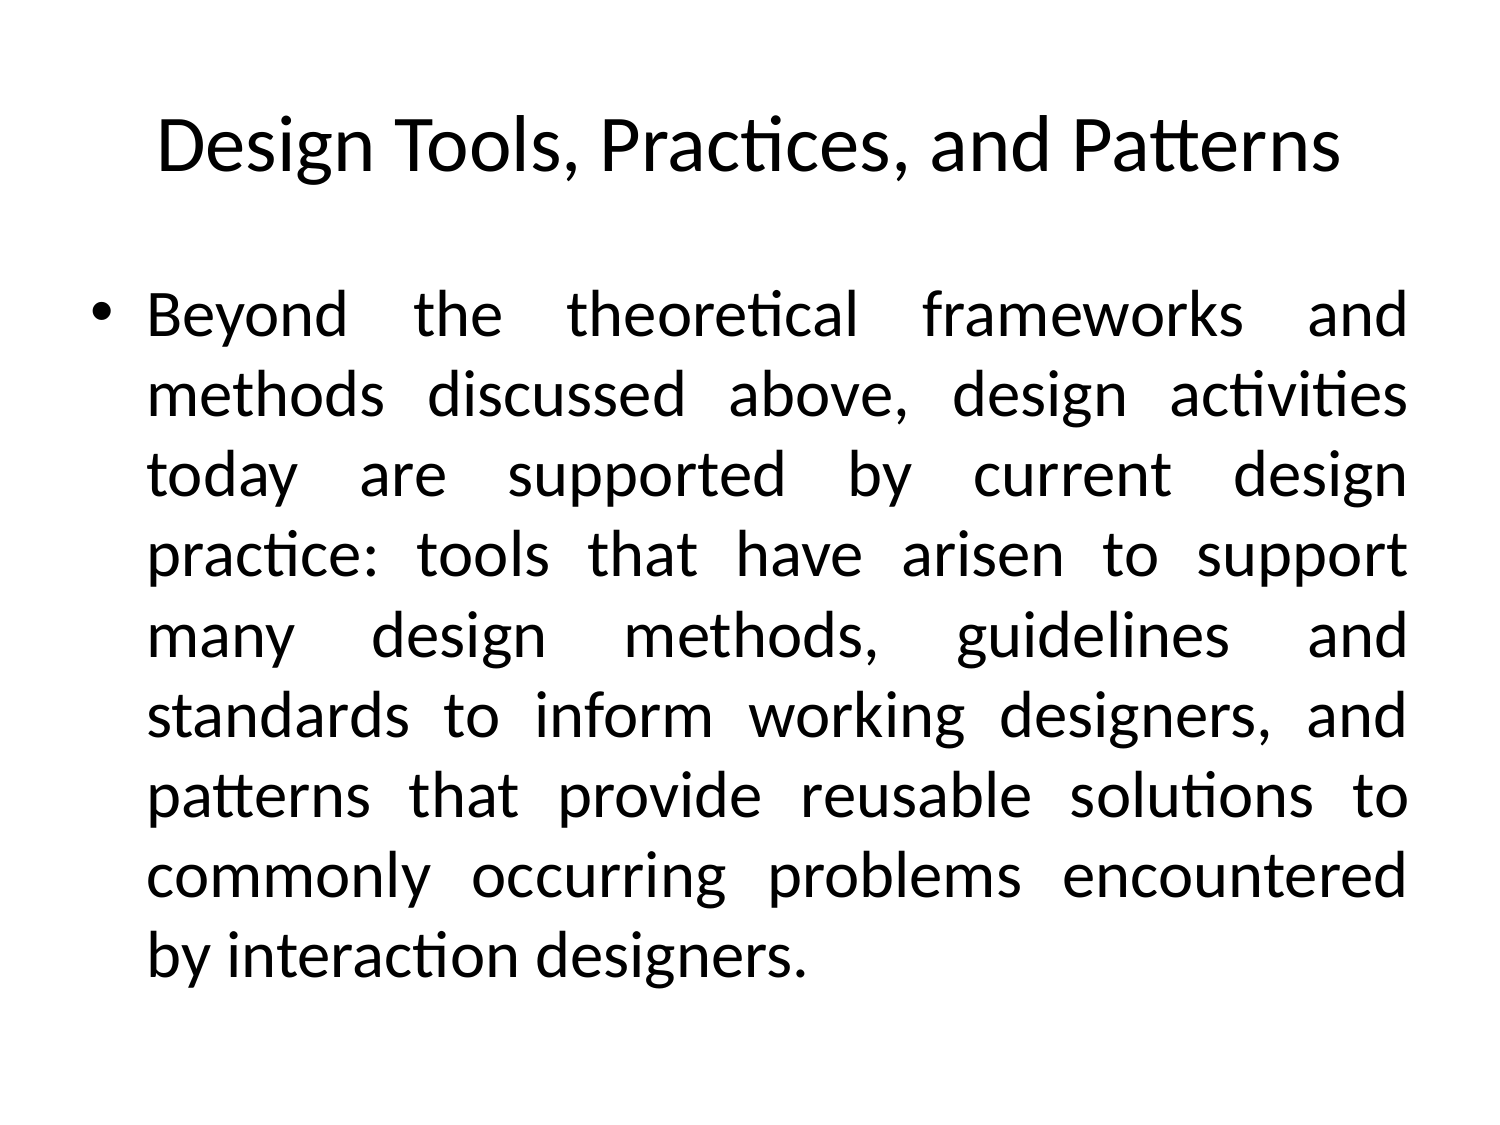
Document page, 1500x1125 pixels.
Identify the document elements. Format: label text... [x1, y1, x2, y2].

title Design Tools, Practices, and Patterns [75, 45, 1425, 233]
list Beyond the theoretical frameworks and methods discussed above, design activities today are supported by current design practice: tools that have arisen to support many design methods, guidelines and standards to inform working designers, and patterns that provide reusable solutions to commonly occurring problems encountered by interaction designers. [75, 262, 1425, 1005]
